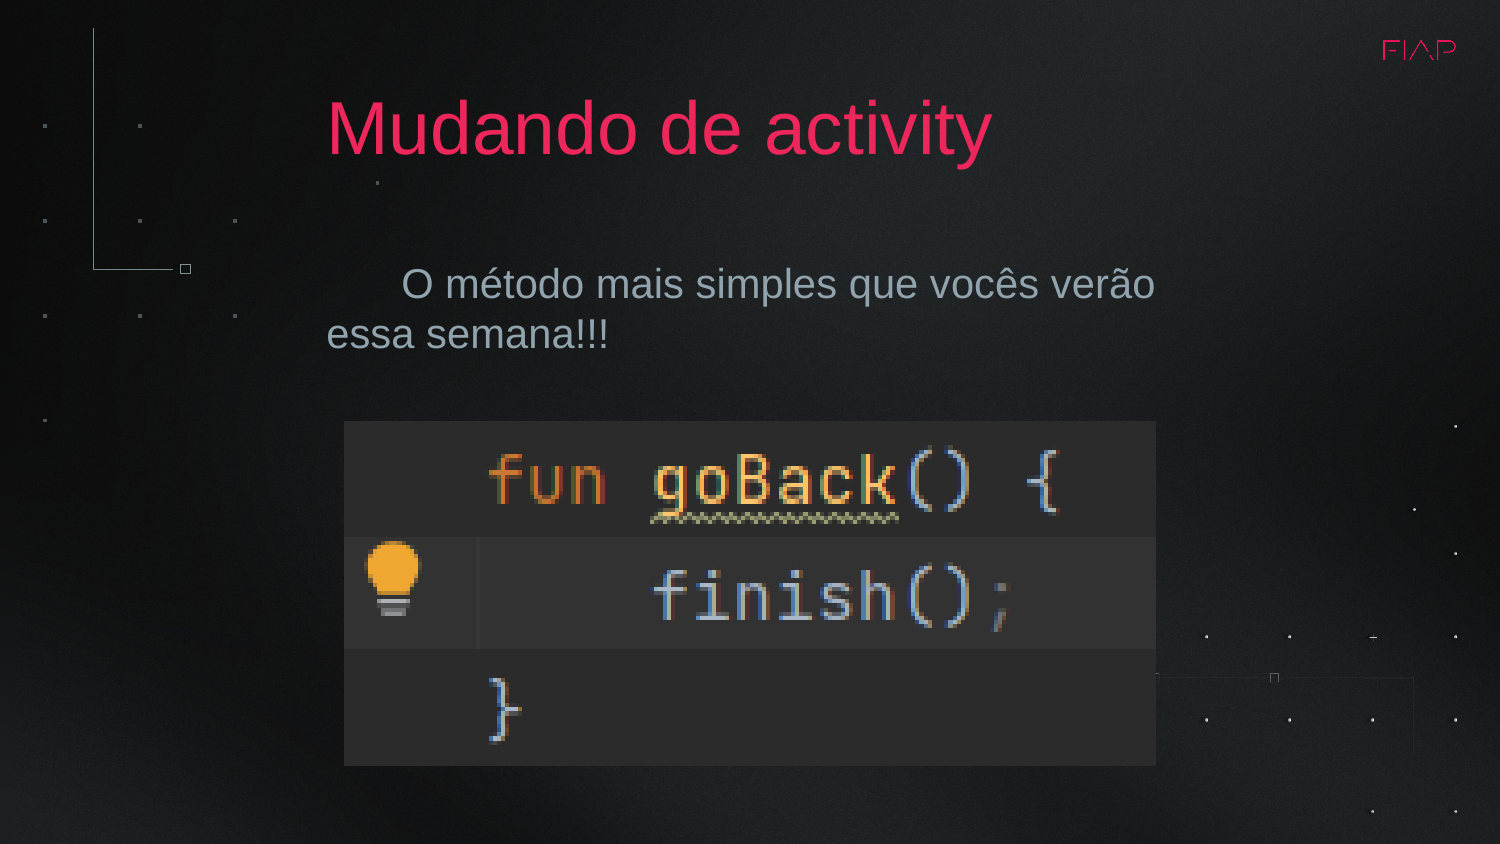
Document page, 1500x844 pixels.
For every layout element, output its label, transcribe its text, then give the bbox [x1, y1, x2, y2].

picture [0, 0, 1500, 844]
text_box O método mais simples que vocês verão essa semana!!! [383, 249, 1242, 365]
text_box Mudando de activity [383, 72, 1230, 177]
